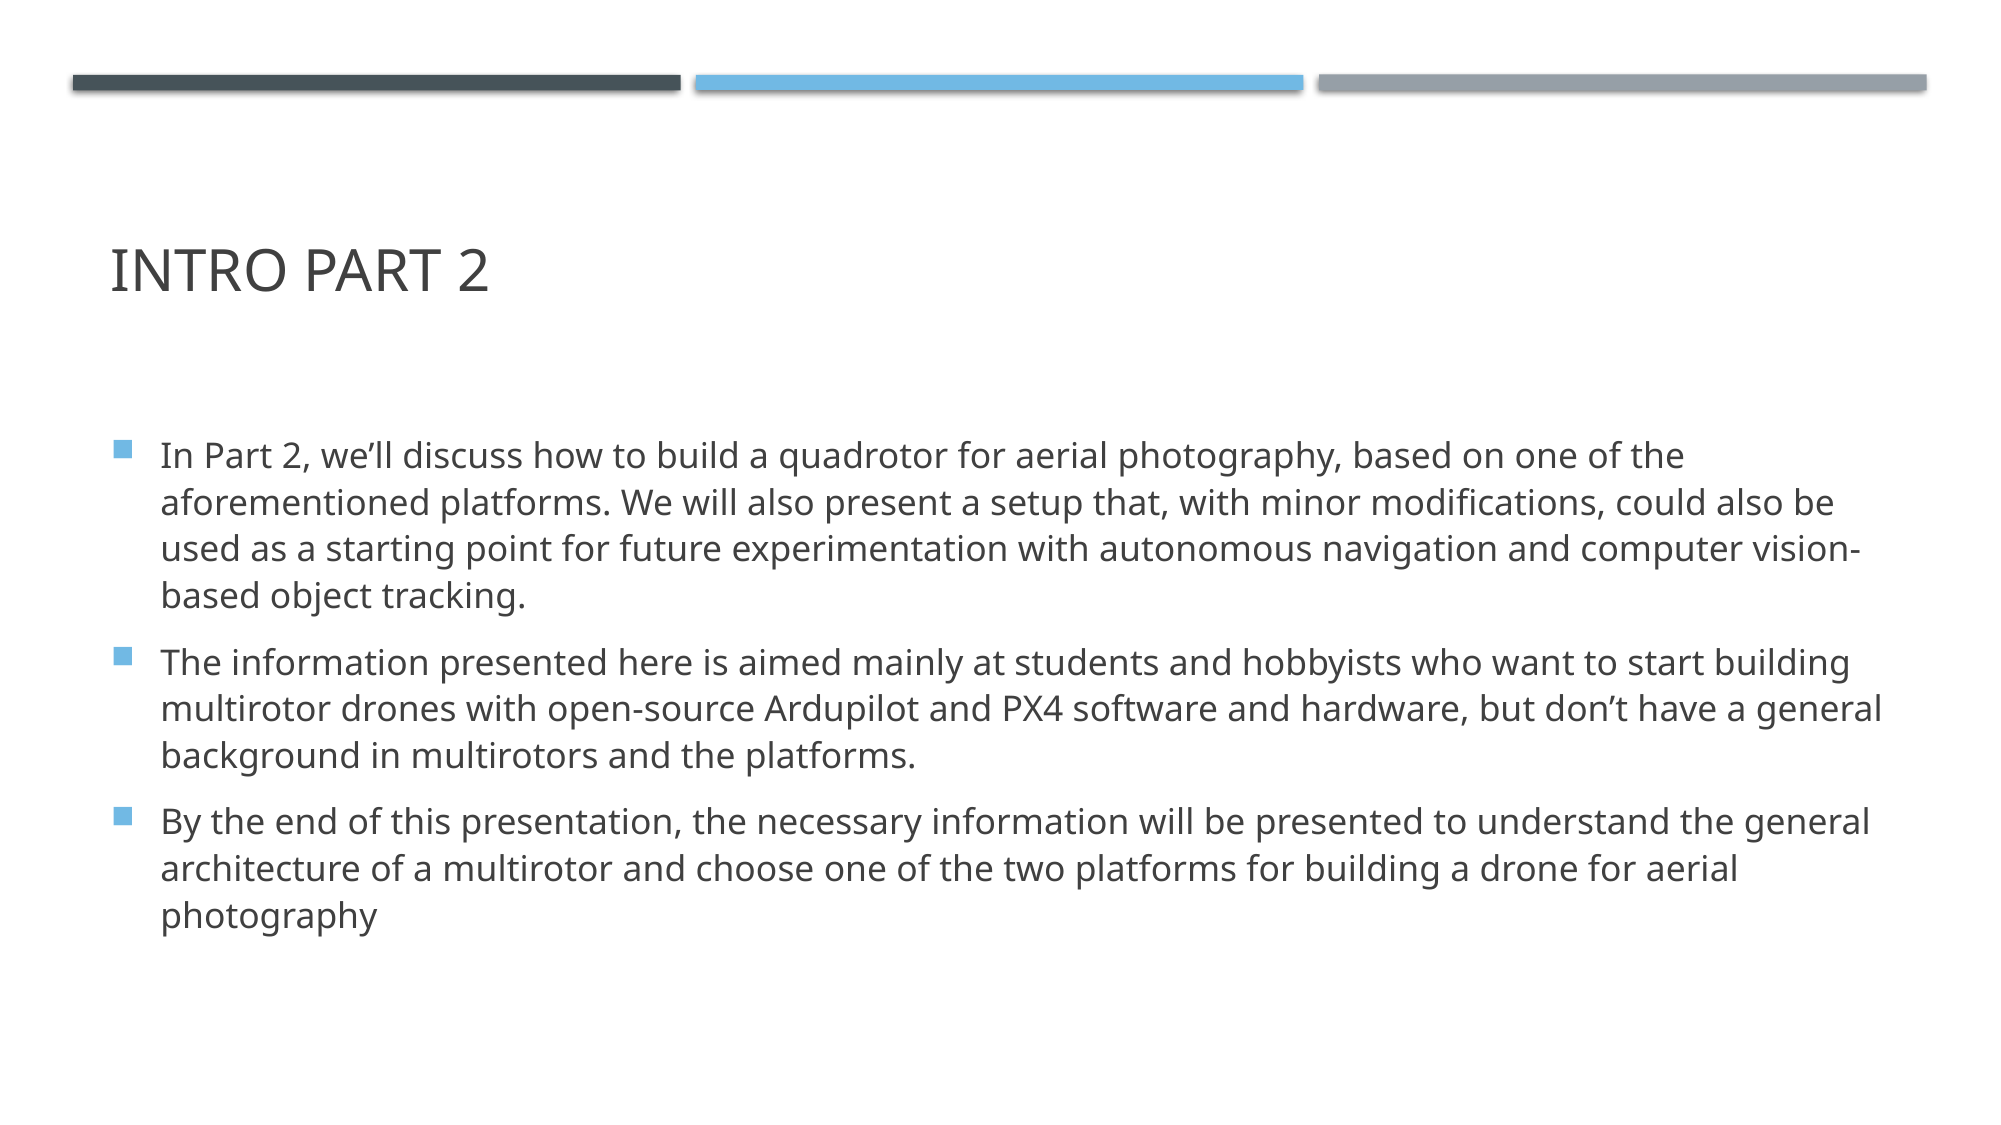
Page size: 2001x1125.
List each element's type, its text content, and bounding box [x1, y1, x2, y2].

list In Part 2, we’ll discuss how to build a quadrotor for aerial photography, based on one of the aforementioned platforms. We will also present a setup that, with minor modifications, could also be used as a starting point for future experimentation with autonomous navigation and computer vision-based object tracking. The information presented here is aimed mainly at students and hobbyists who want to start building multirotor drones with open-source Ardupilot and PX4 software and hardware, but don’t have a general background in multirotors and the platforms. By the end of this presentation, the necessary information will be presented to understand the general architecture of a multirotor and choose one of the two platforms for building a drone for aerial photography [95, 383, 1905, 981]
title Intro part 2 [95, 115, 1905, 311]
